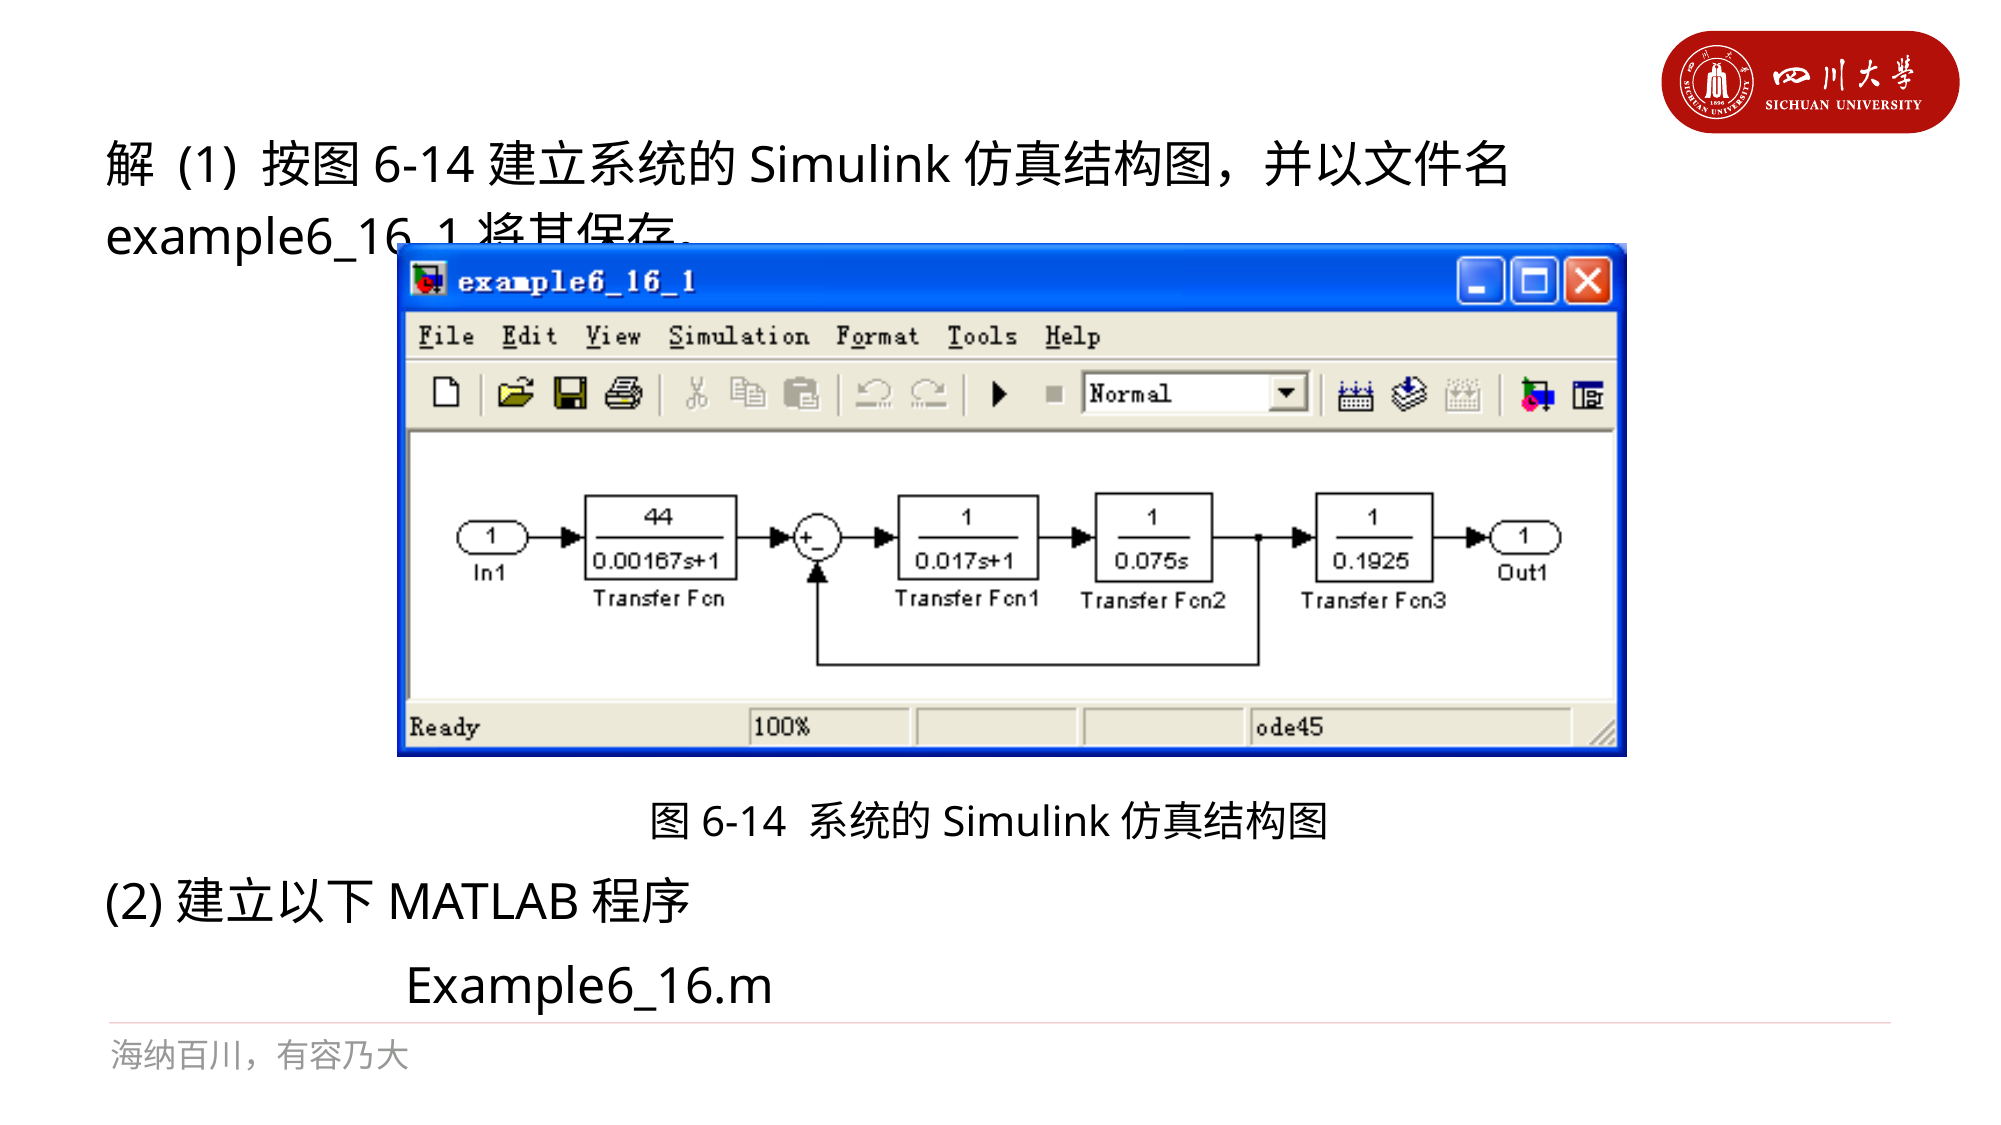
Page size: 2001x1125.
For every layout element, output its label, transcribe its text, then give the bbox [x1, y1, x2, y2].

list 解 (1) 按图6-14建立系统的Simulink仿真结构图，并以文件名example6_16_1将其保存。 图6-14 系统的Simulink仿真结构图 (2)建立以下MATLAB程序 Example6_16.m [90, 113, 1898, 1077]
picture [397, 243, 1627, 757]
